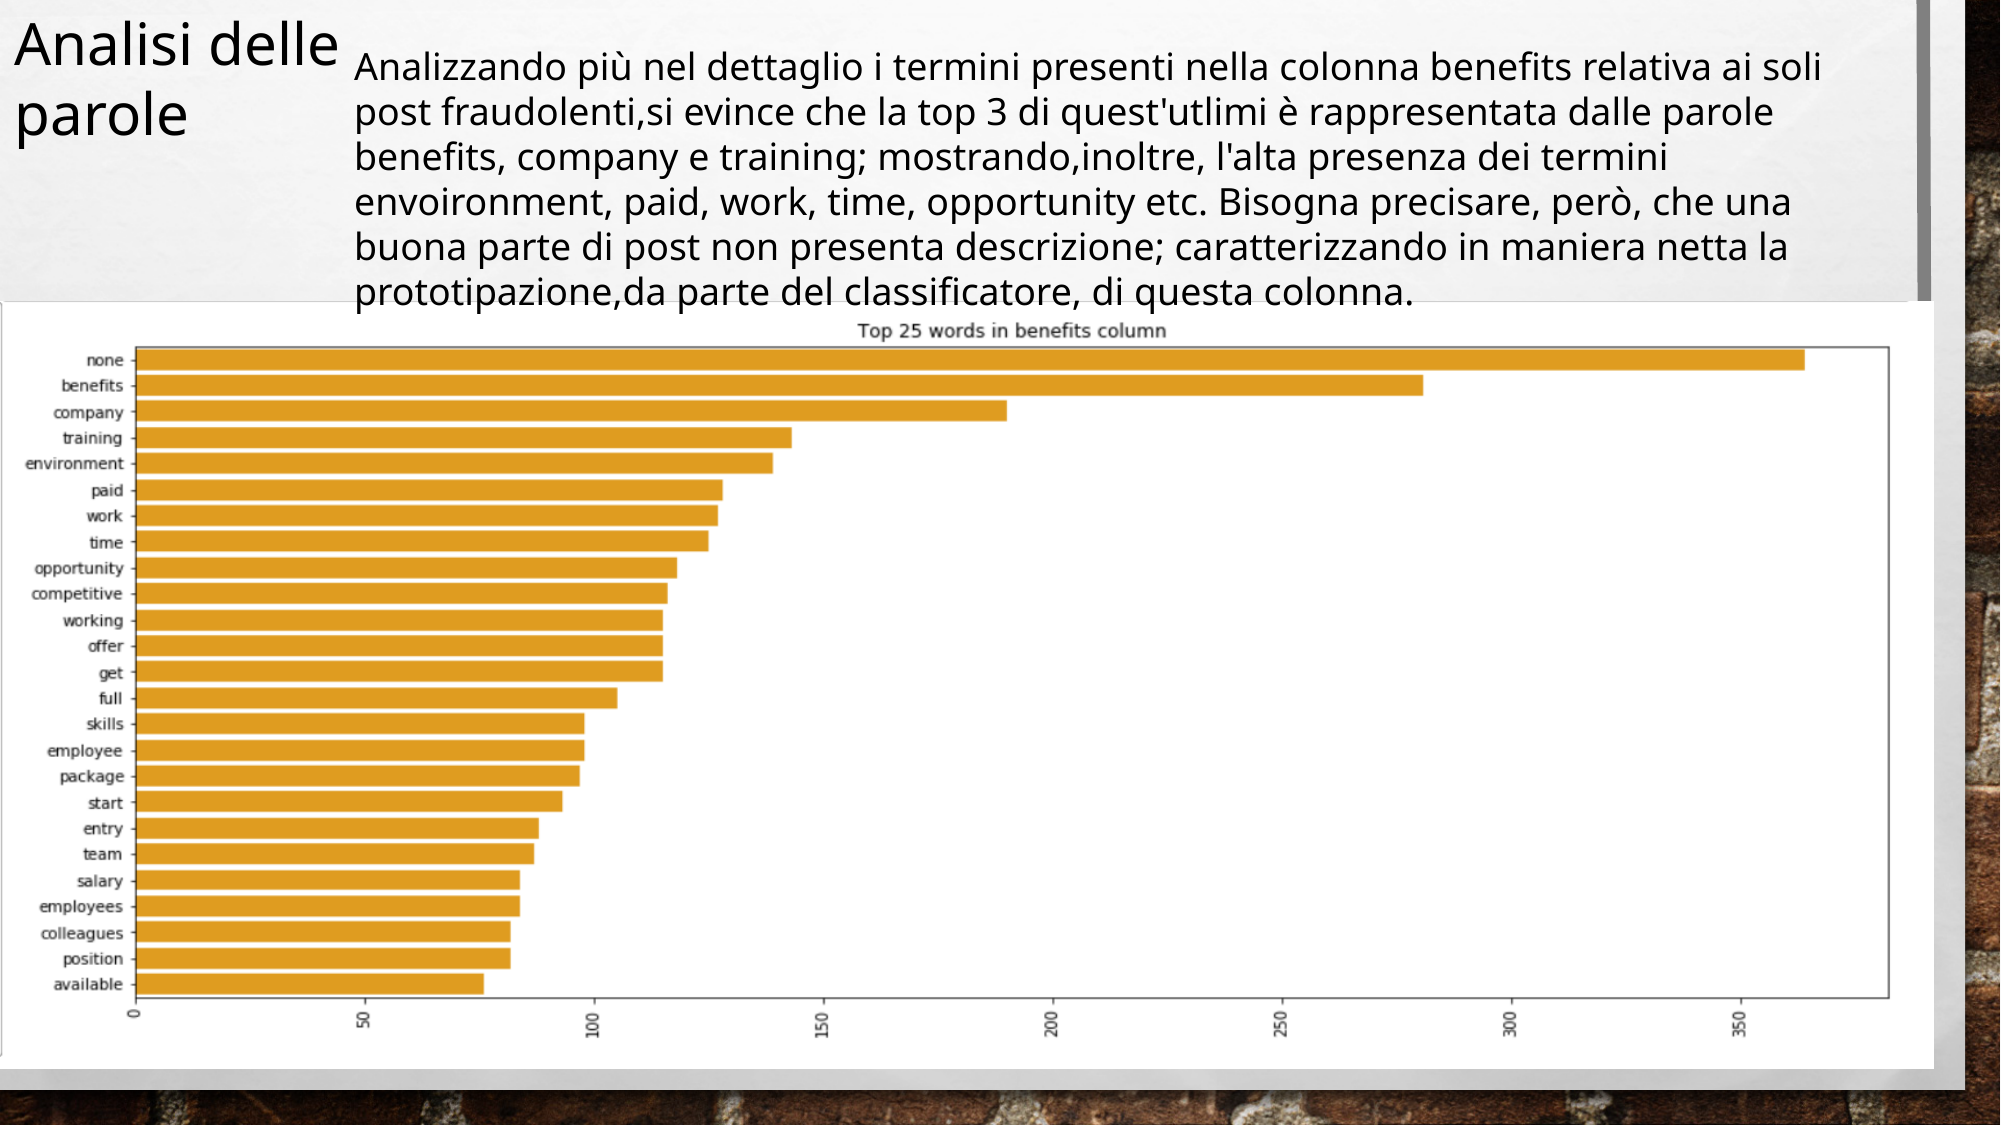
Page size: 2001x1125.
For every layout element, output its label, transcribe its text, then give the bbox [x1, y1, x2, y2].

picture [0, 0, 2000, 1125]
text_box Analizzando più nel dettaglio i termini presenti nella colonna benefits relativa ai soli post fraudolenti,si evince che la top 3 di quest'utlimi è rappresentata dalle parole benefits, company e training; mostrando,inoltre, l'alta presenza dei termini envoironment, paid, work, time, opportunity etc. Bisogna precisare, però, che una buona parte di post non presenta descrizione; caratterizzando in maniera netta la prototipazione,da parte del classificatore, di questa colonna. [339, 35, 1893, 301]
picture [0, 301, 1934, 1069]
text_box Analisi delle parole [0, 0, 419, 155]
